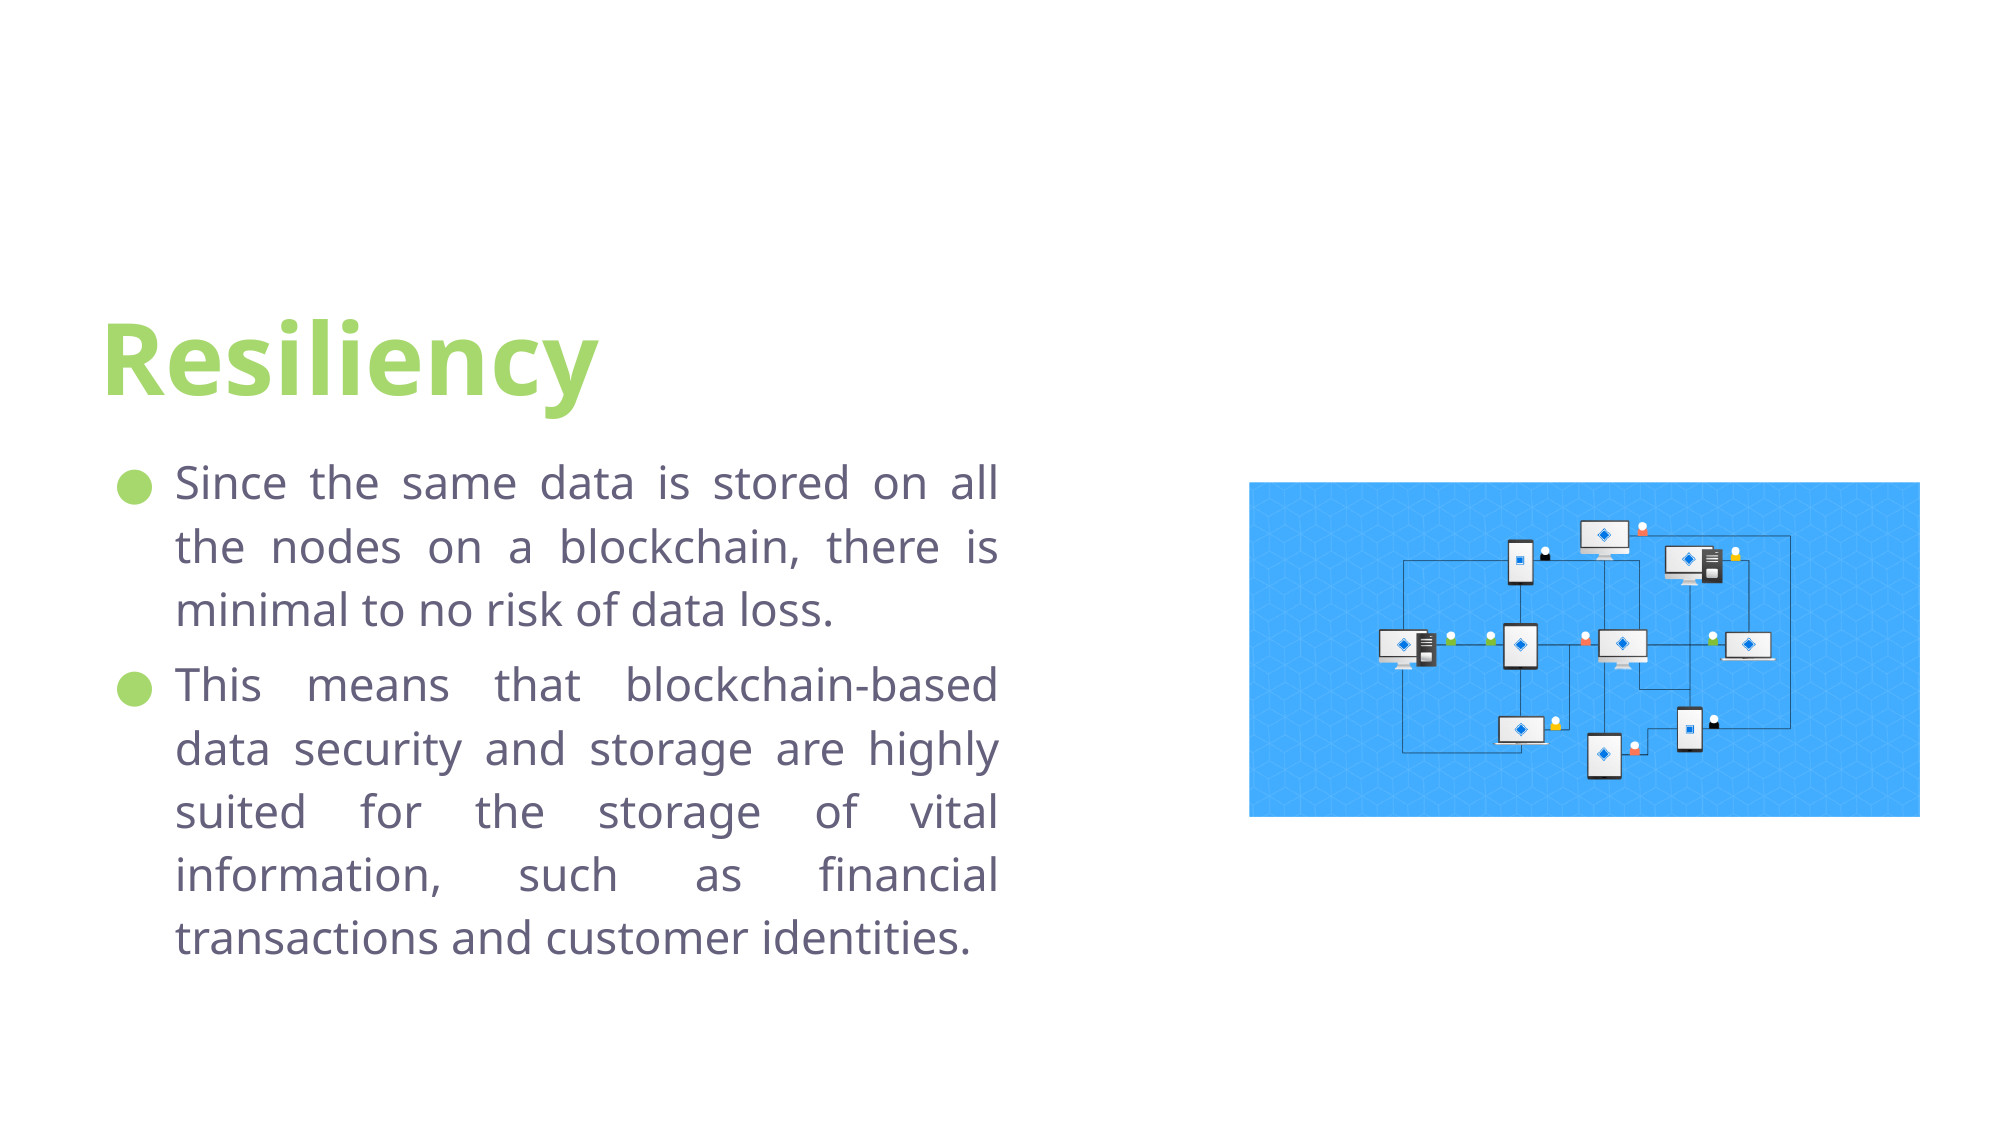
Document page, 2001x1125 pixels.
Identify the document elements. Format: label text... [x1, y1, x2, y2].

picture [1249, 481, 1920, 818]
title Resiliency [99, 228, 1478, 416]
list Since the same data is stored on all the nodes on a blockchain, there is minimal to no risk of data loss. This means that blockchain-based data security and storage are highly suited for the storage of vital information, such as financial transactions and customer identities. [99, 445, 1000, 854]
